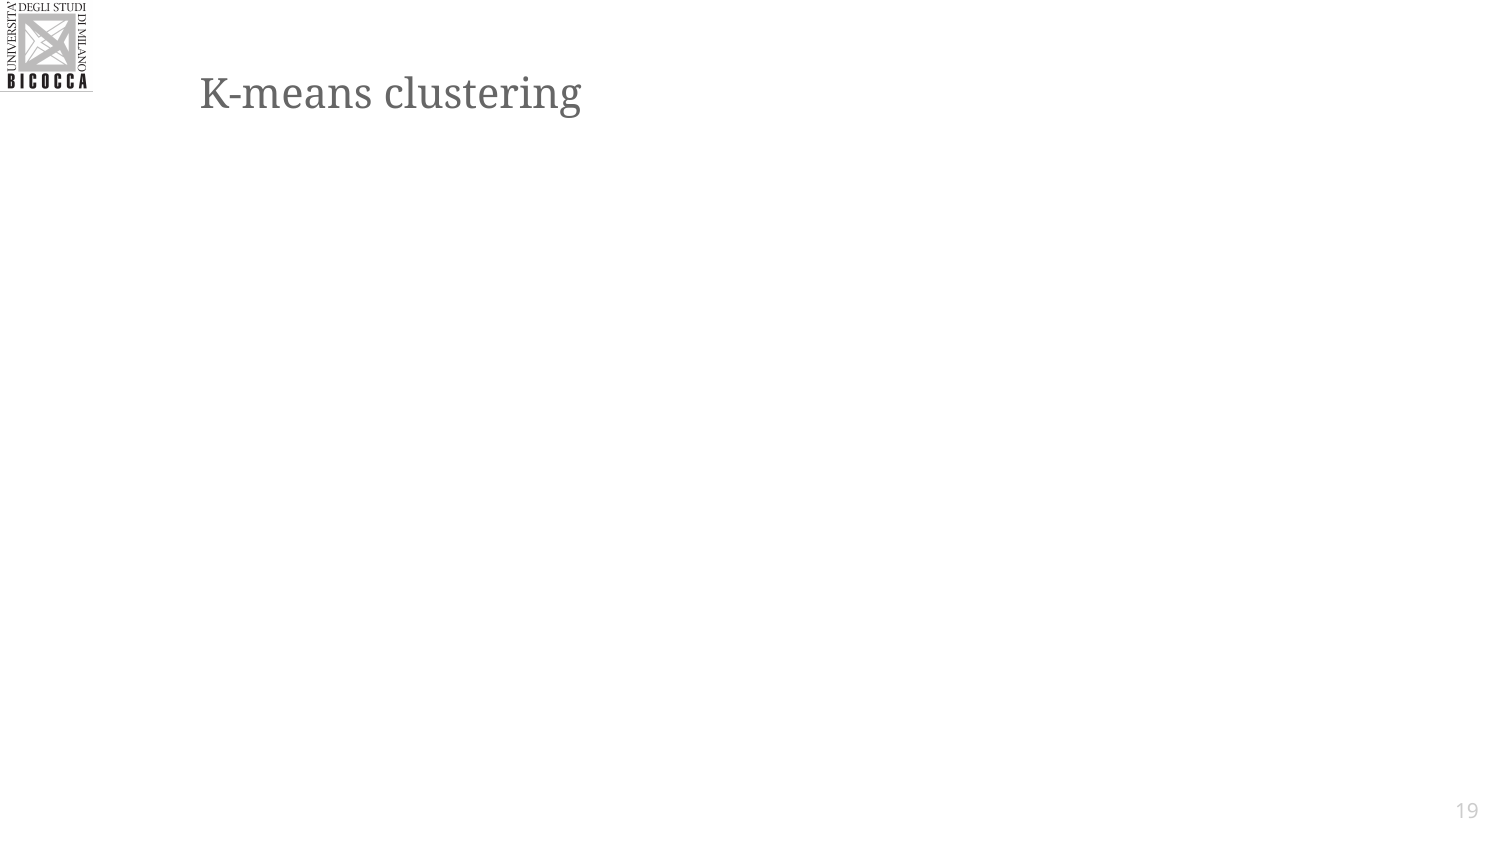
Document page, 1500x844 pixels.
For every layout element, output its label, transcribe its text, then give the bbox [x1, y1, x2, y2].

picture [0, 0, 93, 92]
text_box K-means clustering [184, 44, 1363, 828]
slide_number 19 [1403, 779, 1494, 844]
